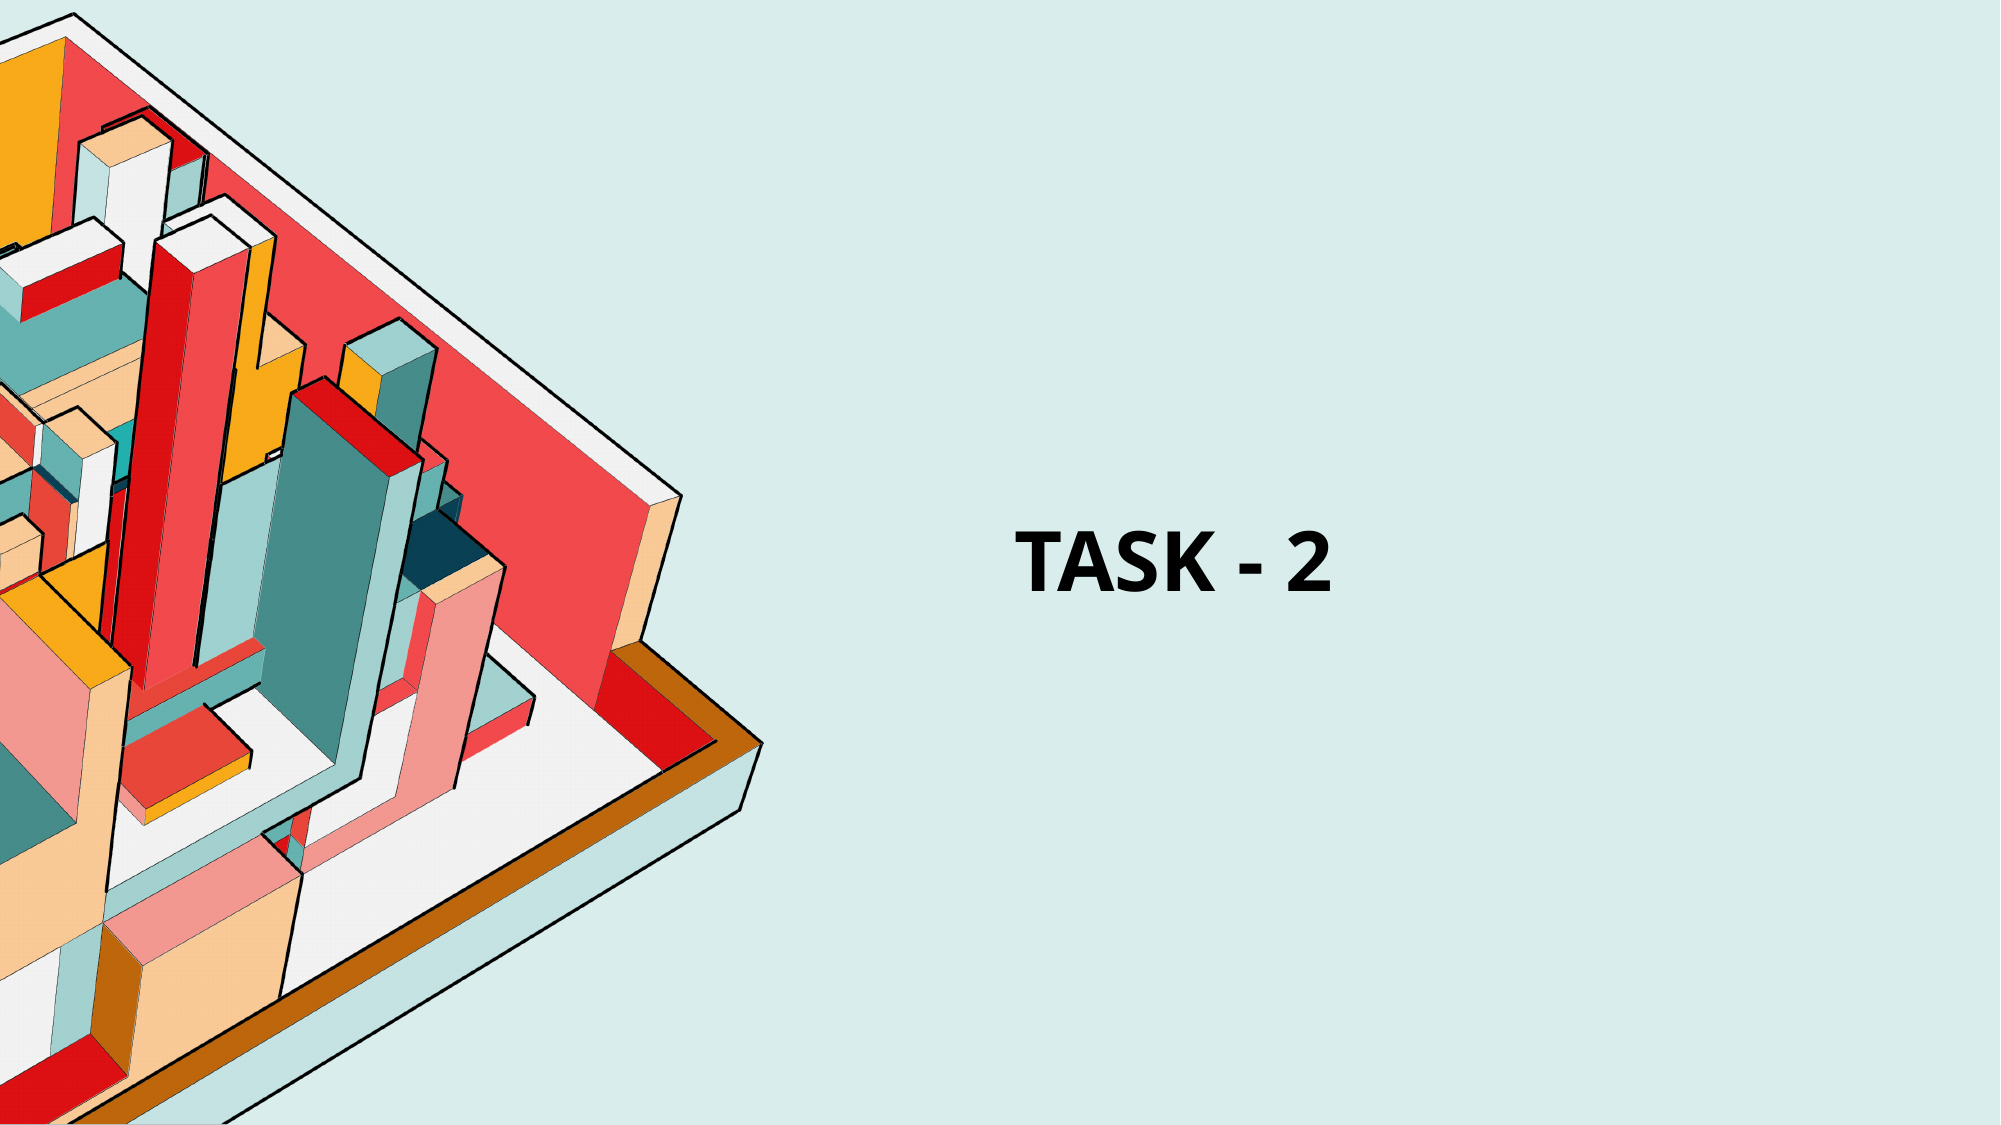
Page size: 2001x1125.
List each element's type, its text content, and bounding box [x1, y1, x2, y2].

title TASK - 2 [999, 72, 1926, 617]
picture [0, 0, 765, 1125]
